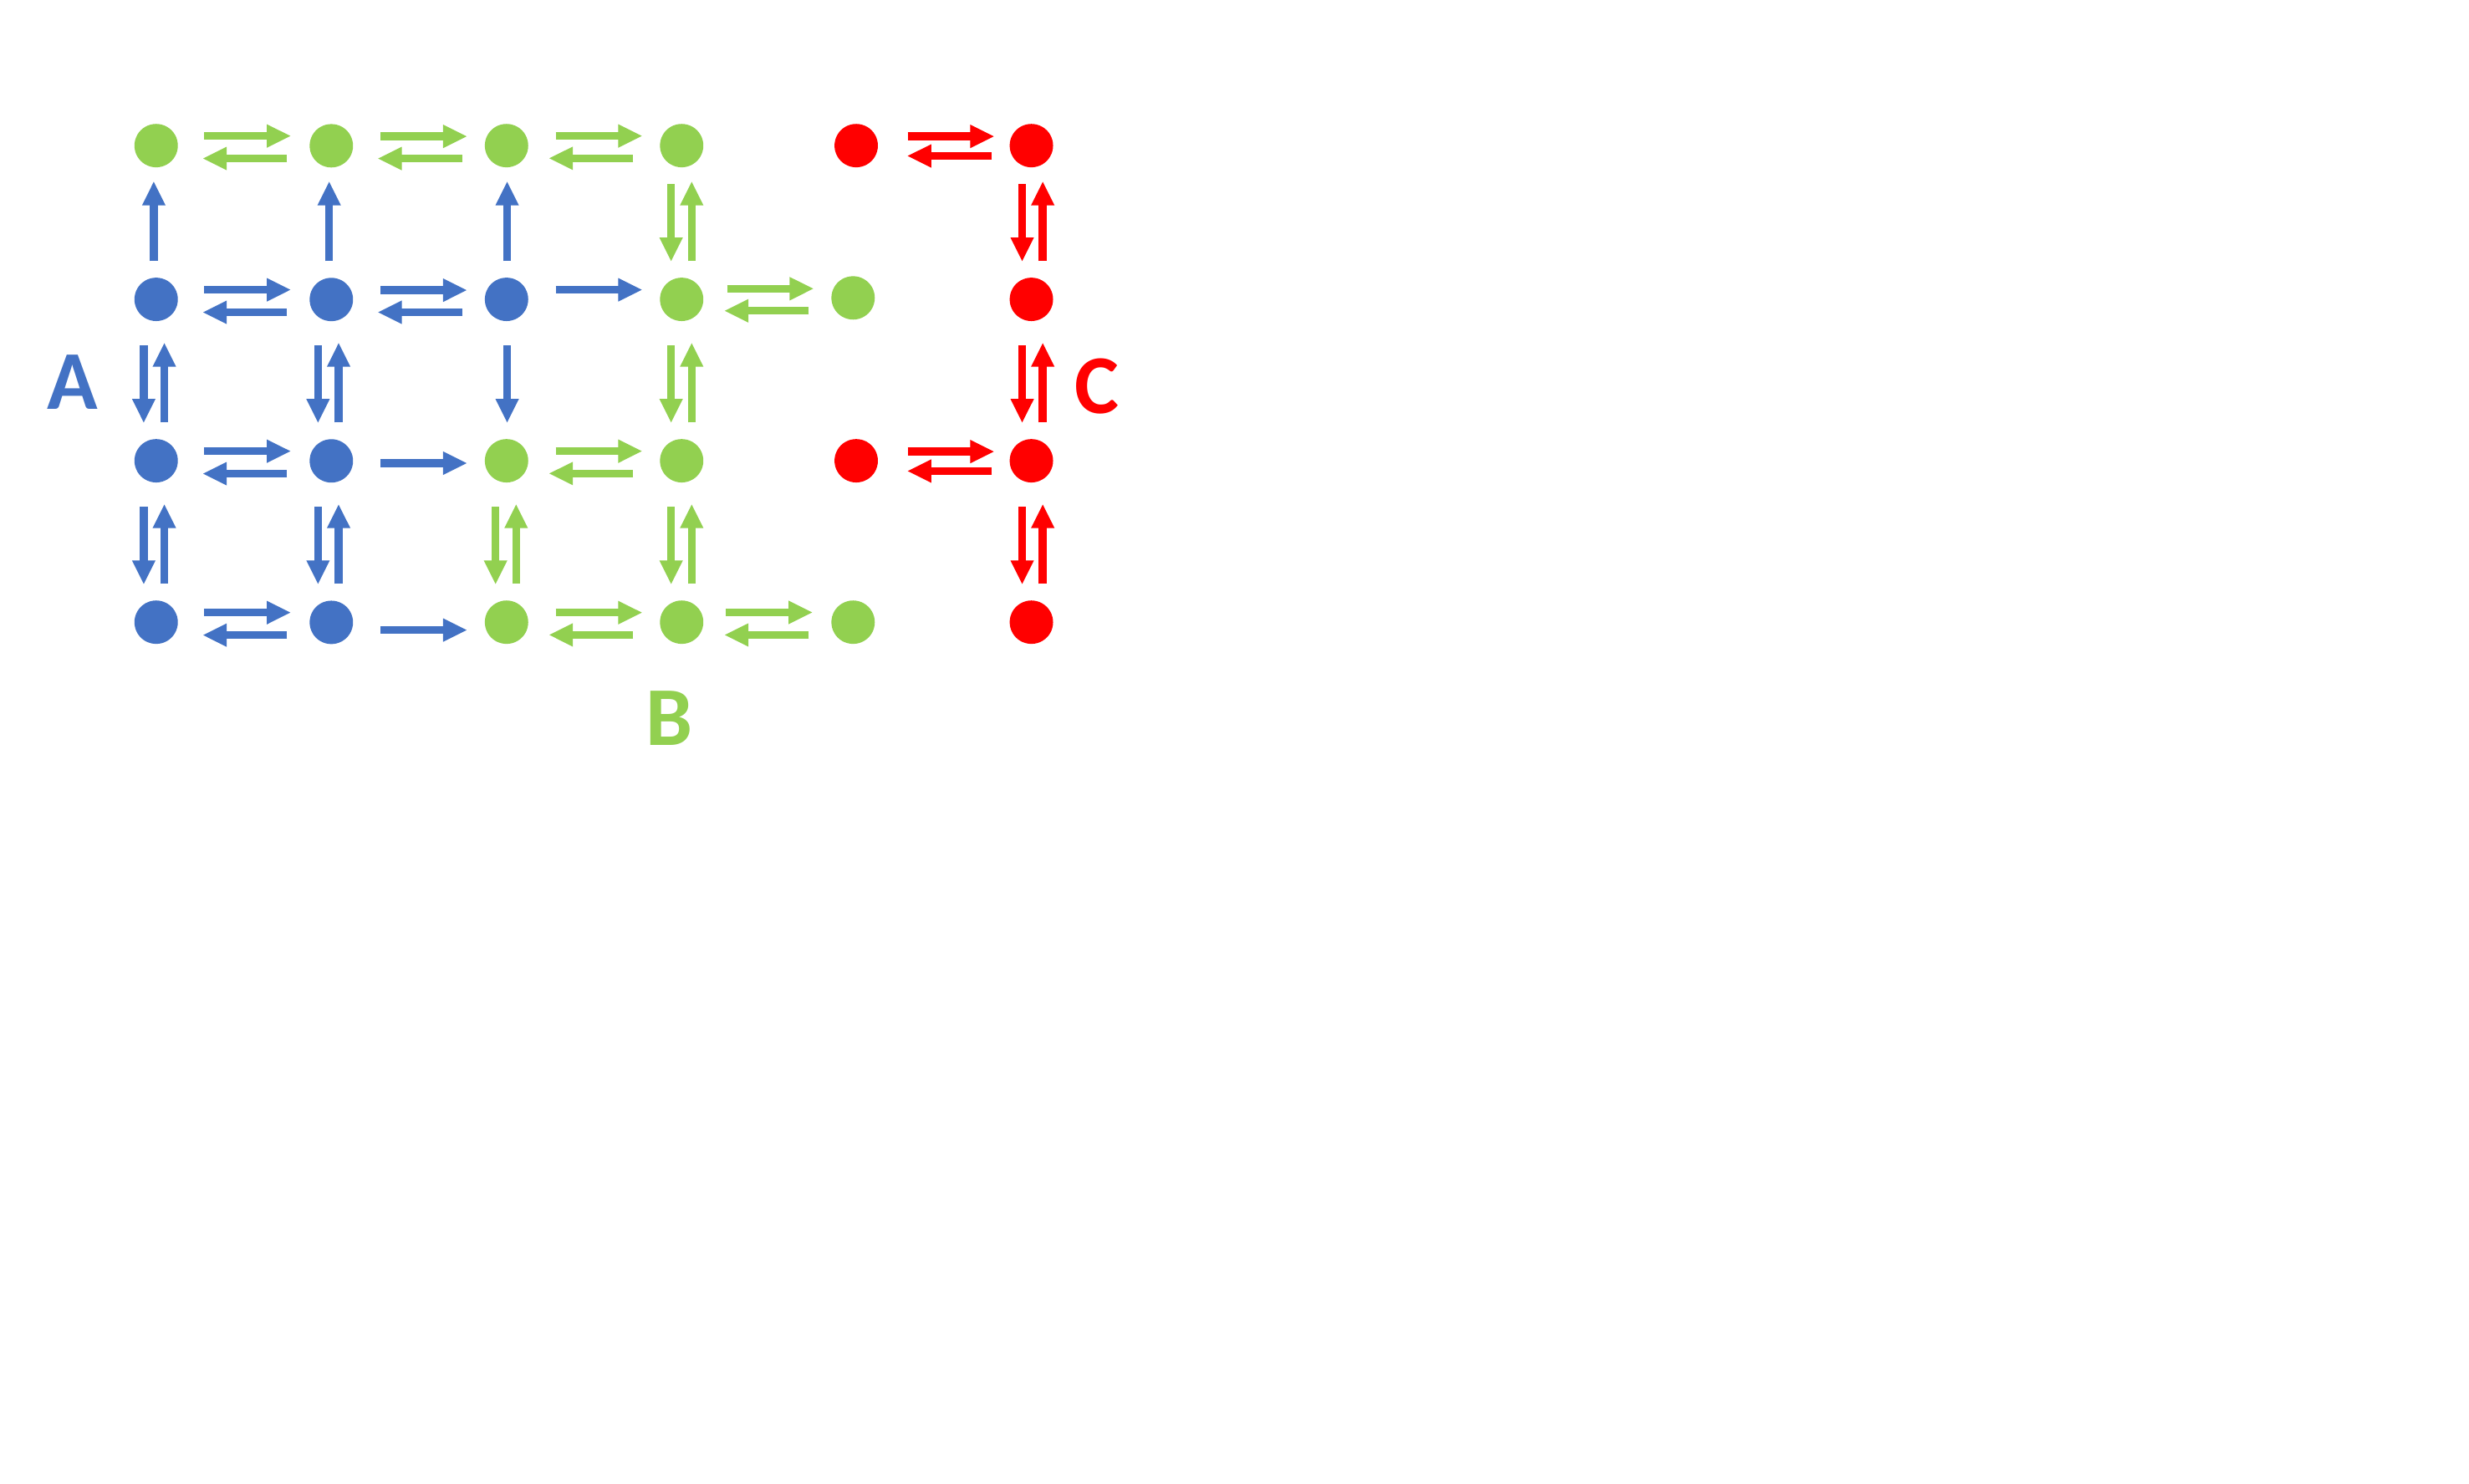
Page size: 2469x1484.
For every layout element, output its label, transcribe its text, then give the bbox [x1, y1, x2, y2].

text_box [830, 275, 876, 321]
text_box A [34, 319, 202, 432]
text_box [1008, 599, 1054, 645]
text_box [659, 438, 705, 484]
text_box [483, 438, 529, 484]
text_box [659, 599, 705, 645]
text_box [1008, 277, 1054, 323]
text_box [309, 438, 355, 484]
text_box C [1062, 324, 1141, 437]
text_box [834, 438, 880, 484]
text_box [483, 599, 529, 645]
text_box [1008, 123, 1054, 169]
text_box [133, 438, 179, 484]
text_box [309, 599, 355, 645]
text_box [133, 599, 179, 645]
text_box [483, 277, 529, 323]
text_box [309, 123, 355, 169]
text_box [659, 277, 705, 323]
text_box [1008, 438, 1054, 484]
text_box [133, 277, 179, 319]
text_box [133, 123, 179, 169]
text_box [834, 123, 880, 169]
text_box [309, 277, 355, 323]
text_box [830, 599, 876, 645]
text_box [483, 123, 529, 169]
text_box B [633, 655, 801, 769]
text_box [659, 123, 705, 169]
